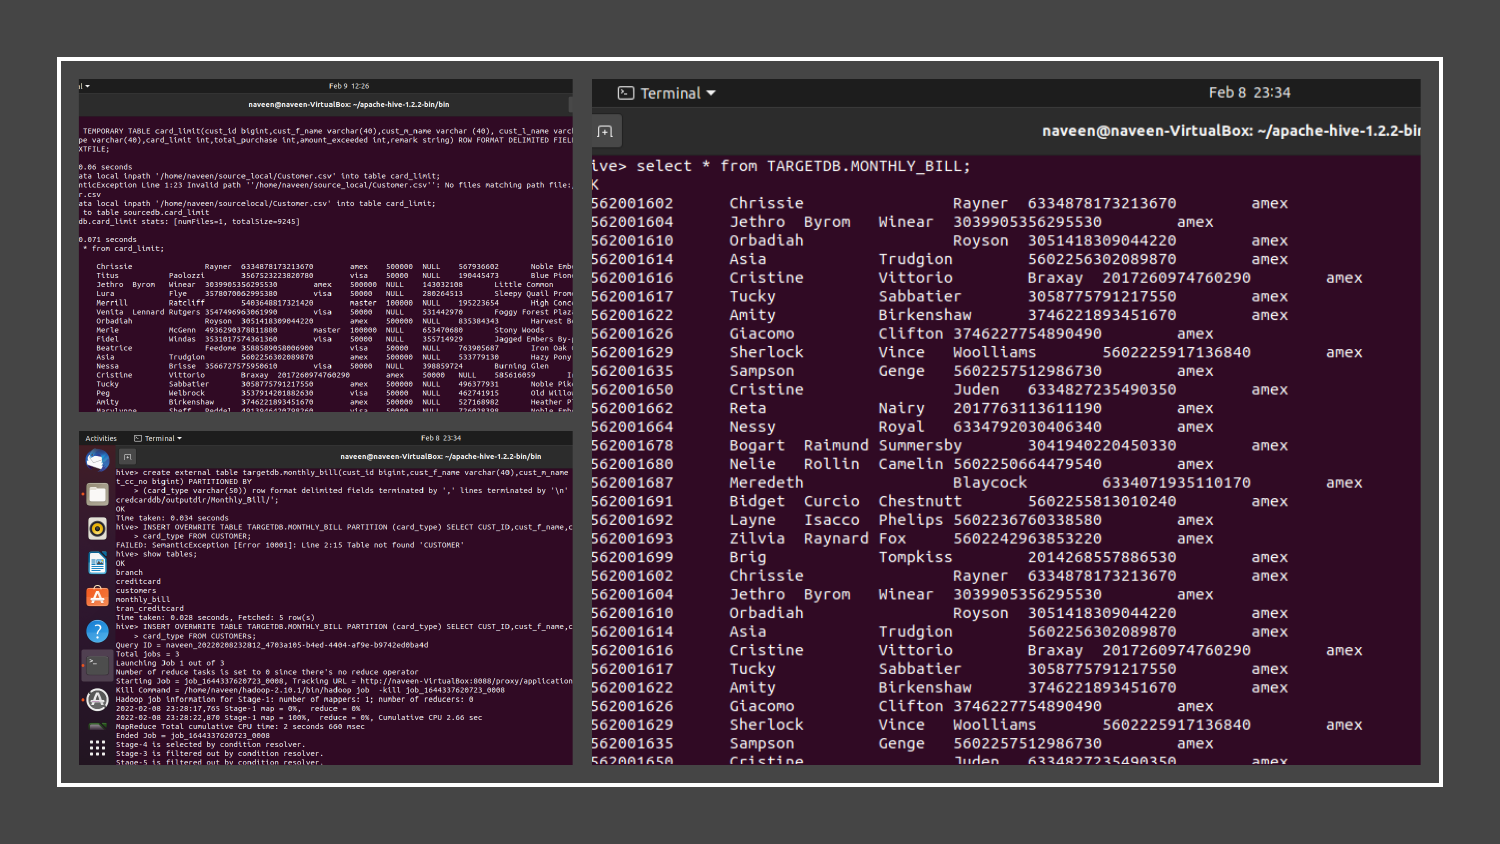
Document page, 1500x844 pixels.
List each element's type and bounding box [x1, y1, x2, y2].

text_box [57, 57, 1443, 787]
picture [78, 431, 573, 765]
picture [78, 78, 573, 412]
text_box [0, 0, 1500, 844]
picture [591, 78, 1422, 765]
